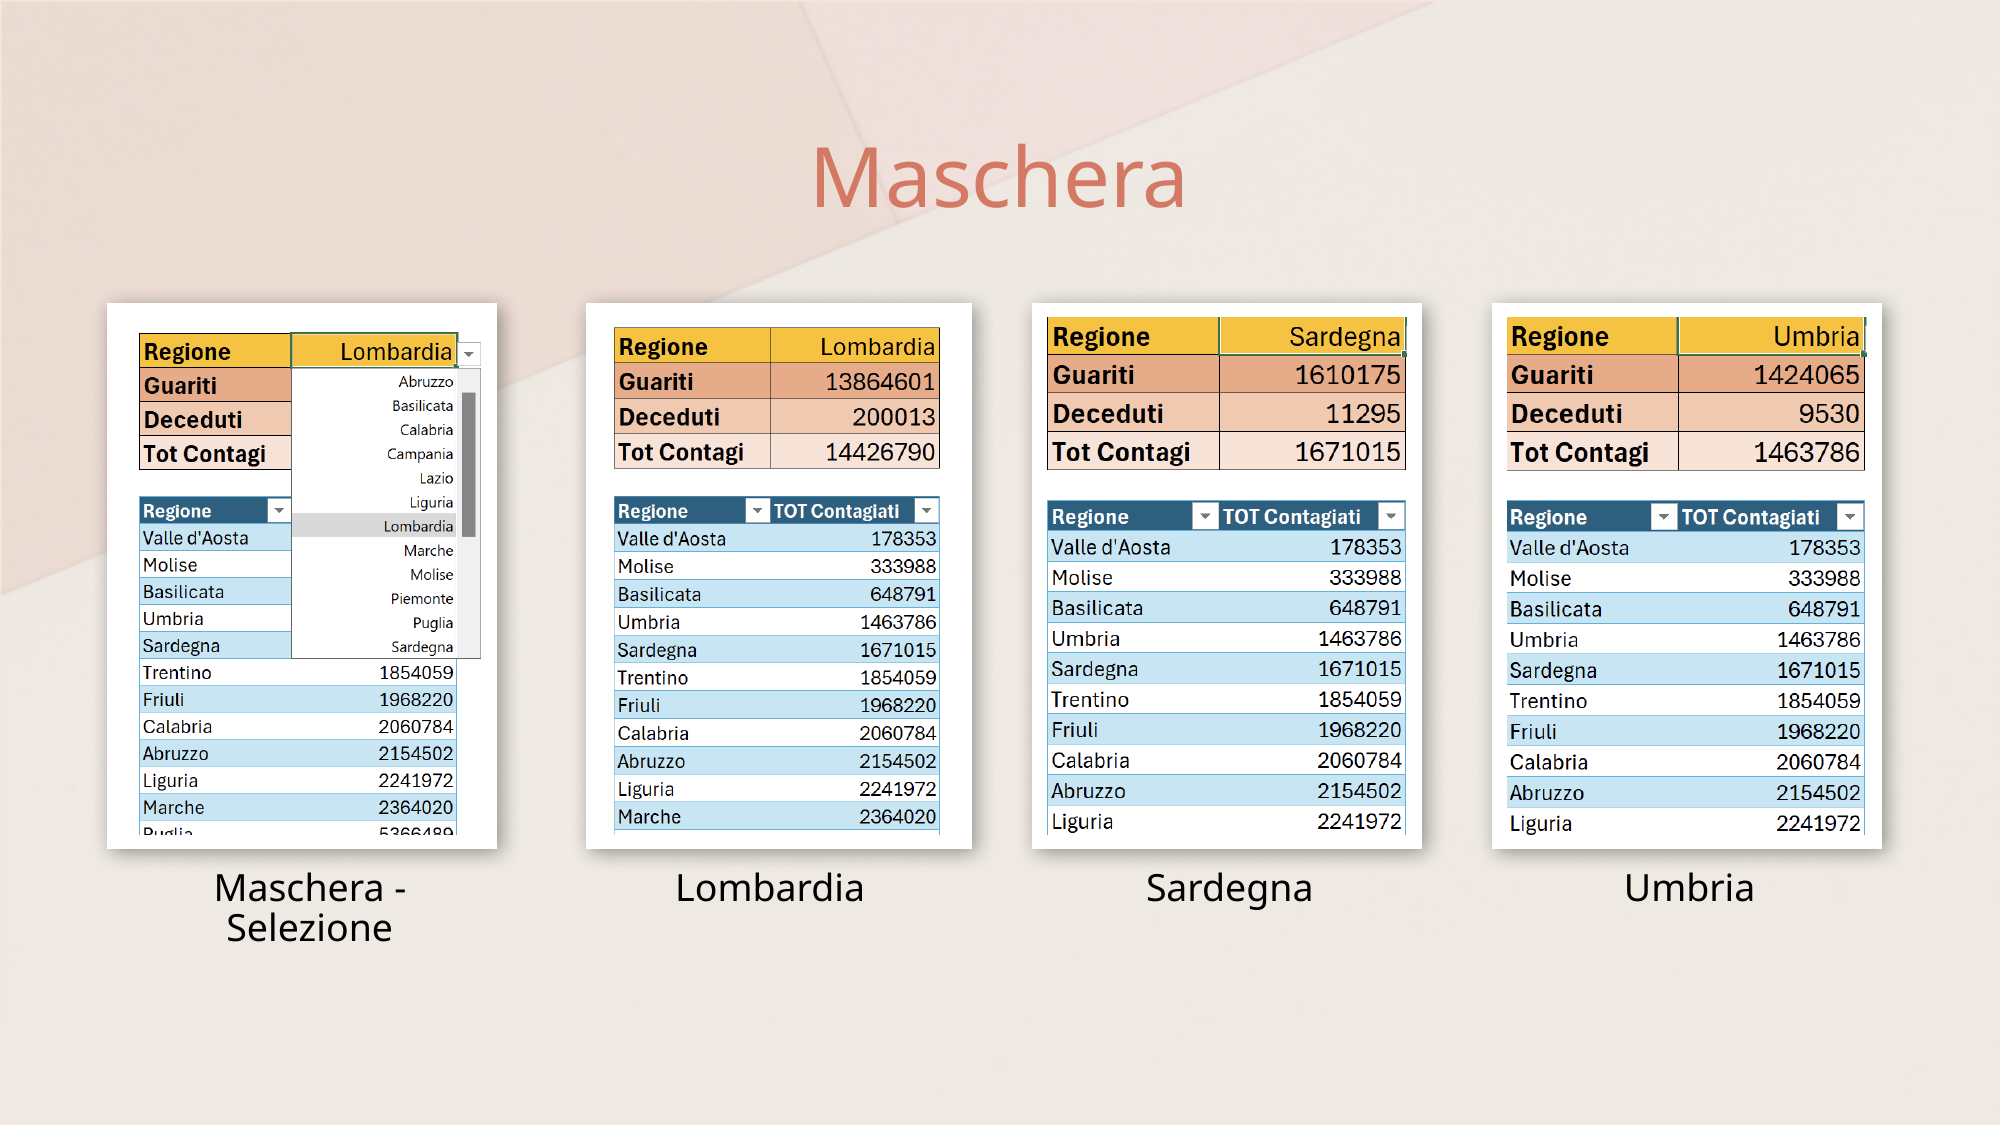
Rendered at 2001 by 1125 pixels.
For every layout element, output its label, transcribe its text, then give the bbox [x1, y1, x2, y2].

picture [600, 317, 958, 835]
picture [121, 317, 483, 835]
picture [1046, 317, 1408, 835]
list Maschera -Selezione [137, 866, 483, 953]
picture [1506, 317, 1868, 835]
list Umbria [1517, 861, 1863, 907]
title Maschera [137, 115, 1863, 245]
list Lombardia [597, 861, 943, 907]
list Sardegna [1057, 861, 1403, 907]
